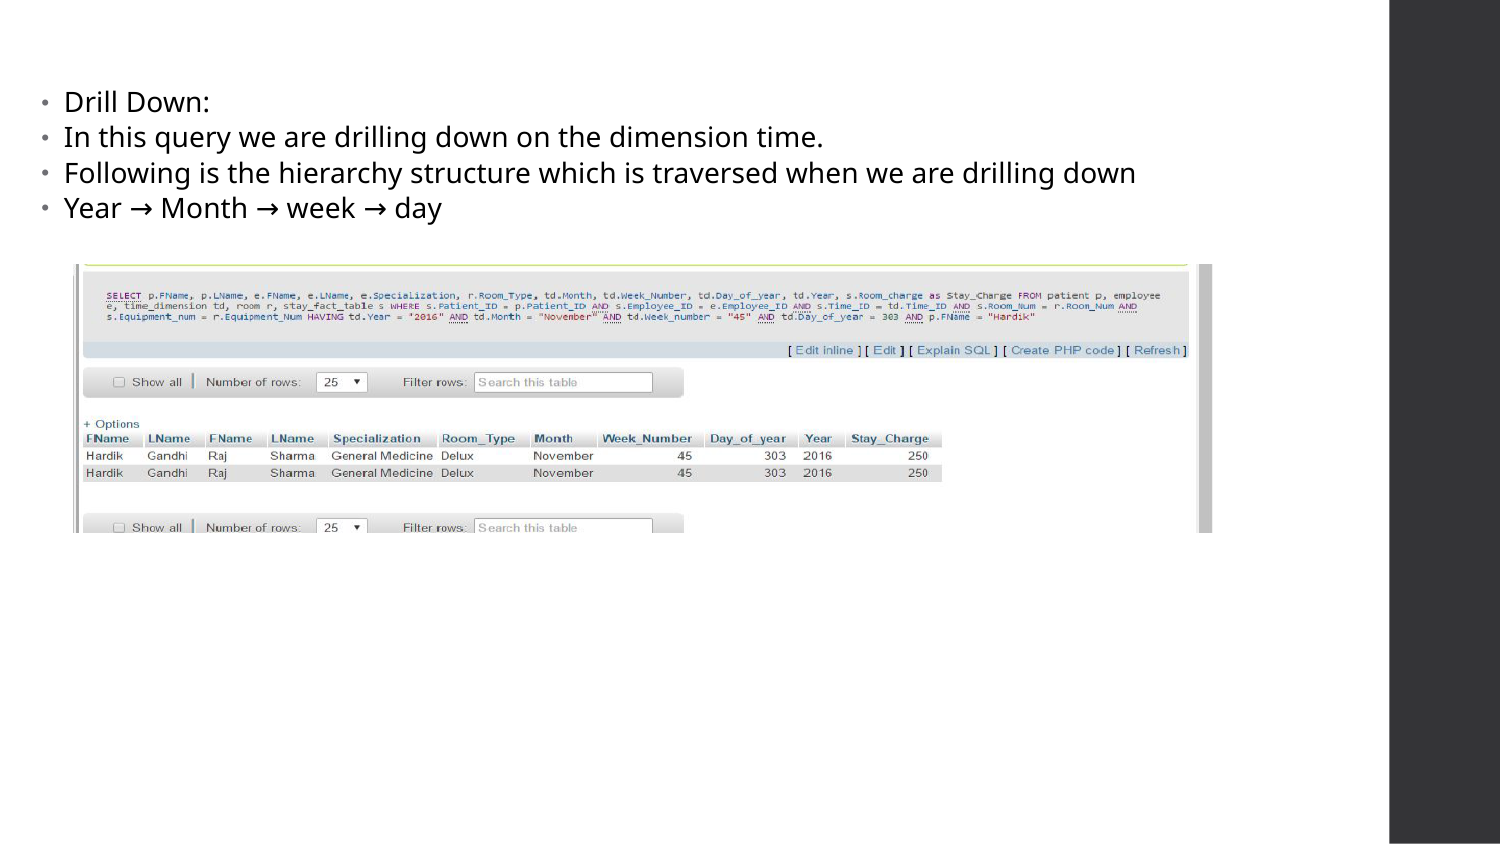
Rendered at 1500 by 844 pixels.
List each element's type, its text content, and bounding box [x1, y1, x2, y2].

list Drill Down: In this query we are drilling down on the dimension time. Following is the hierarchy structure which is traversed when we are drilling down Year → Month → week → day [26, 72, 1425, 728]
picture [46, 251, 1247, 548]
